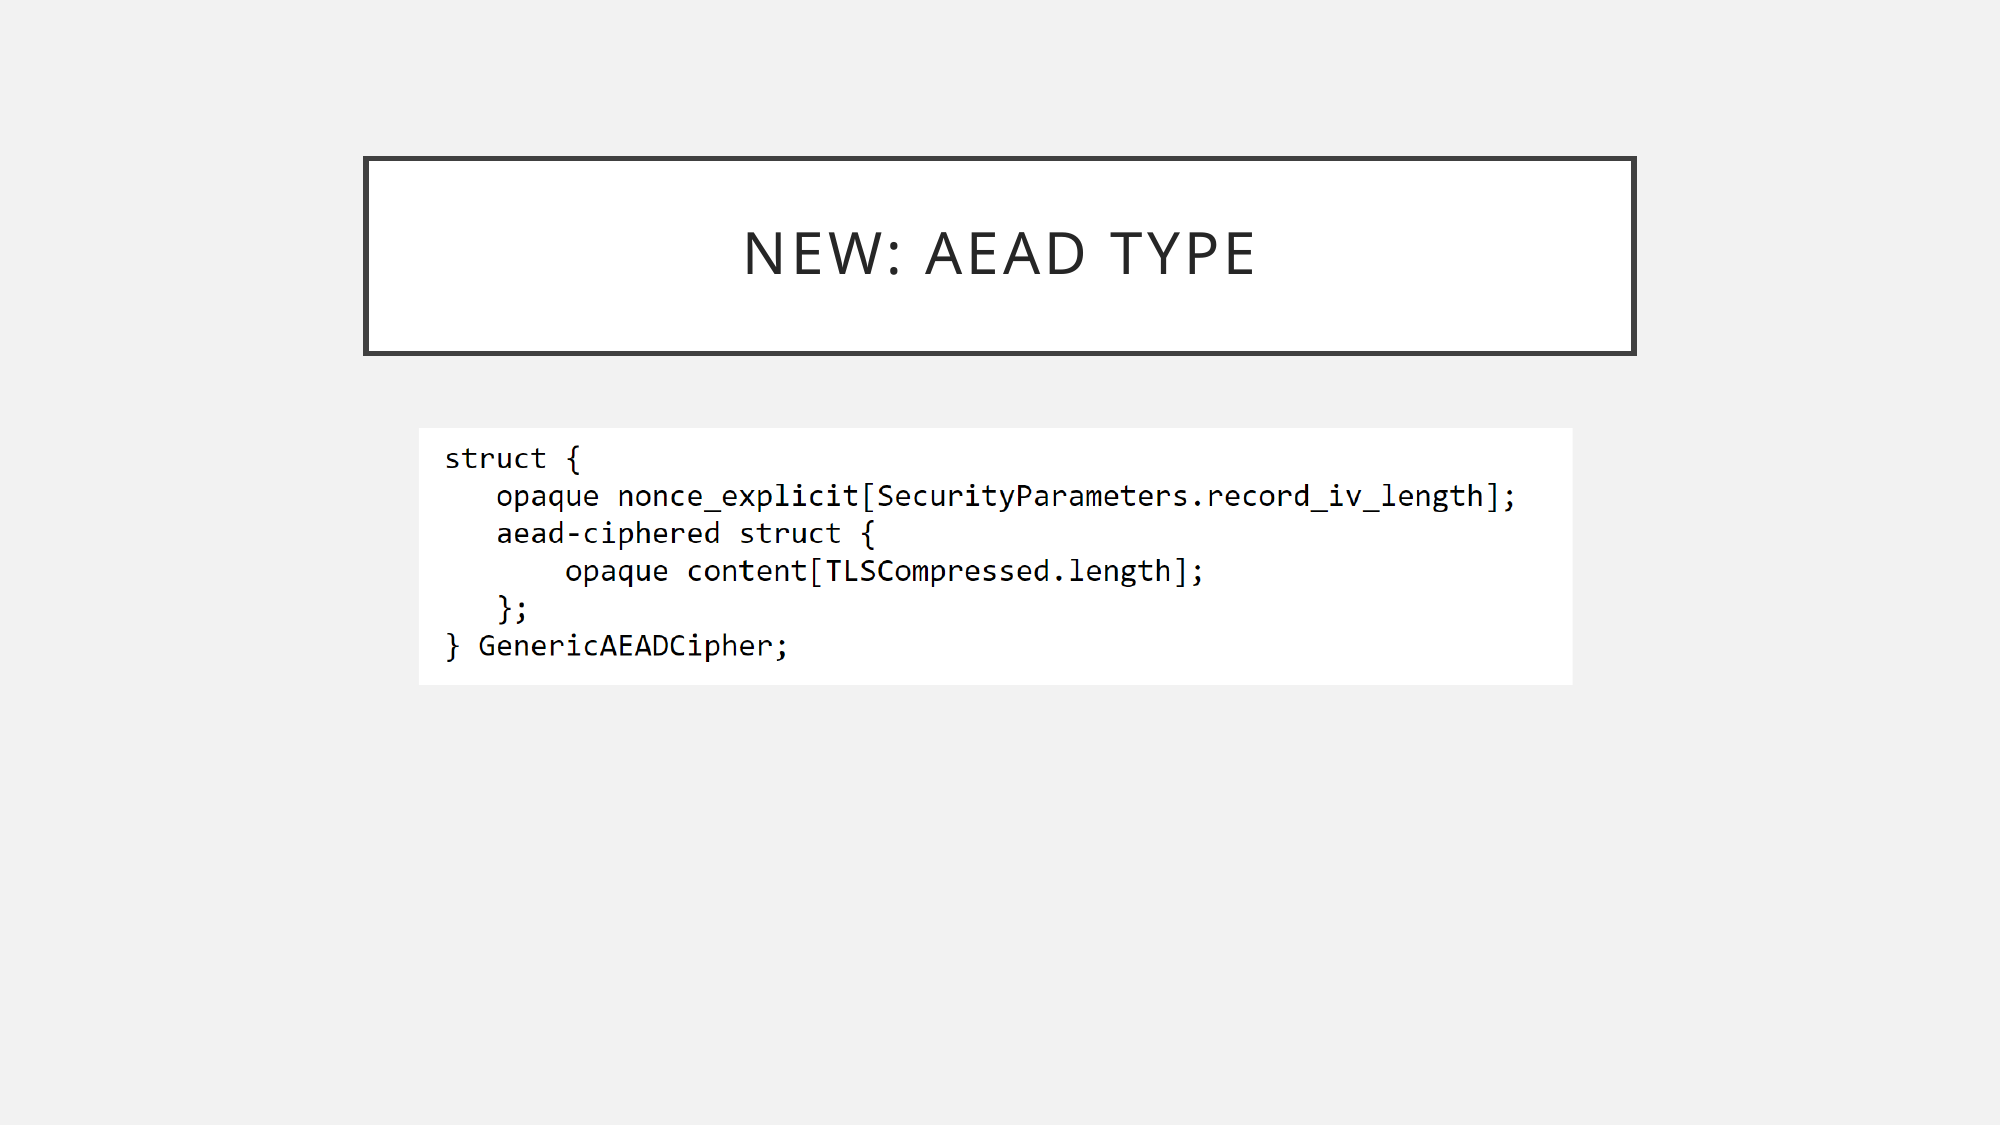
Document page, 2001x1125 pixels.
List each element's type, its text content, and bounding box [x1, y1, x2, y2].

title New: AEAD Type [363, 156, 1637, 356]
picture [418, 428, 1573, 685]
